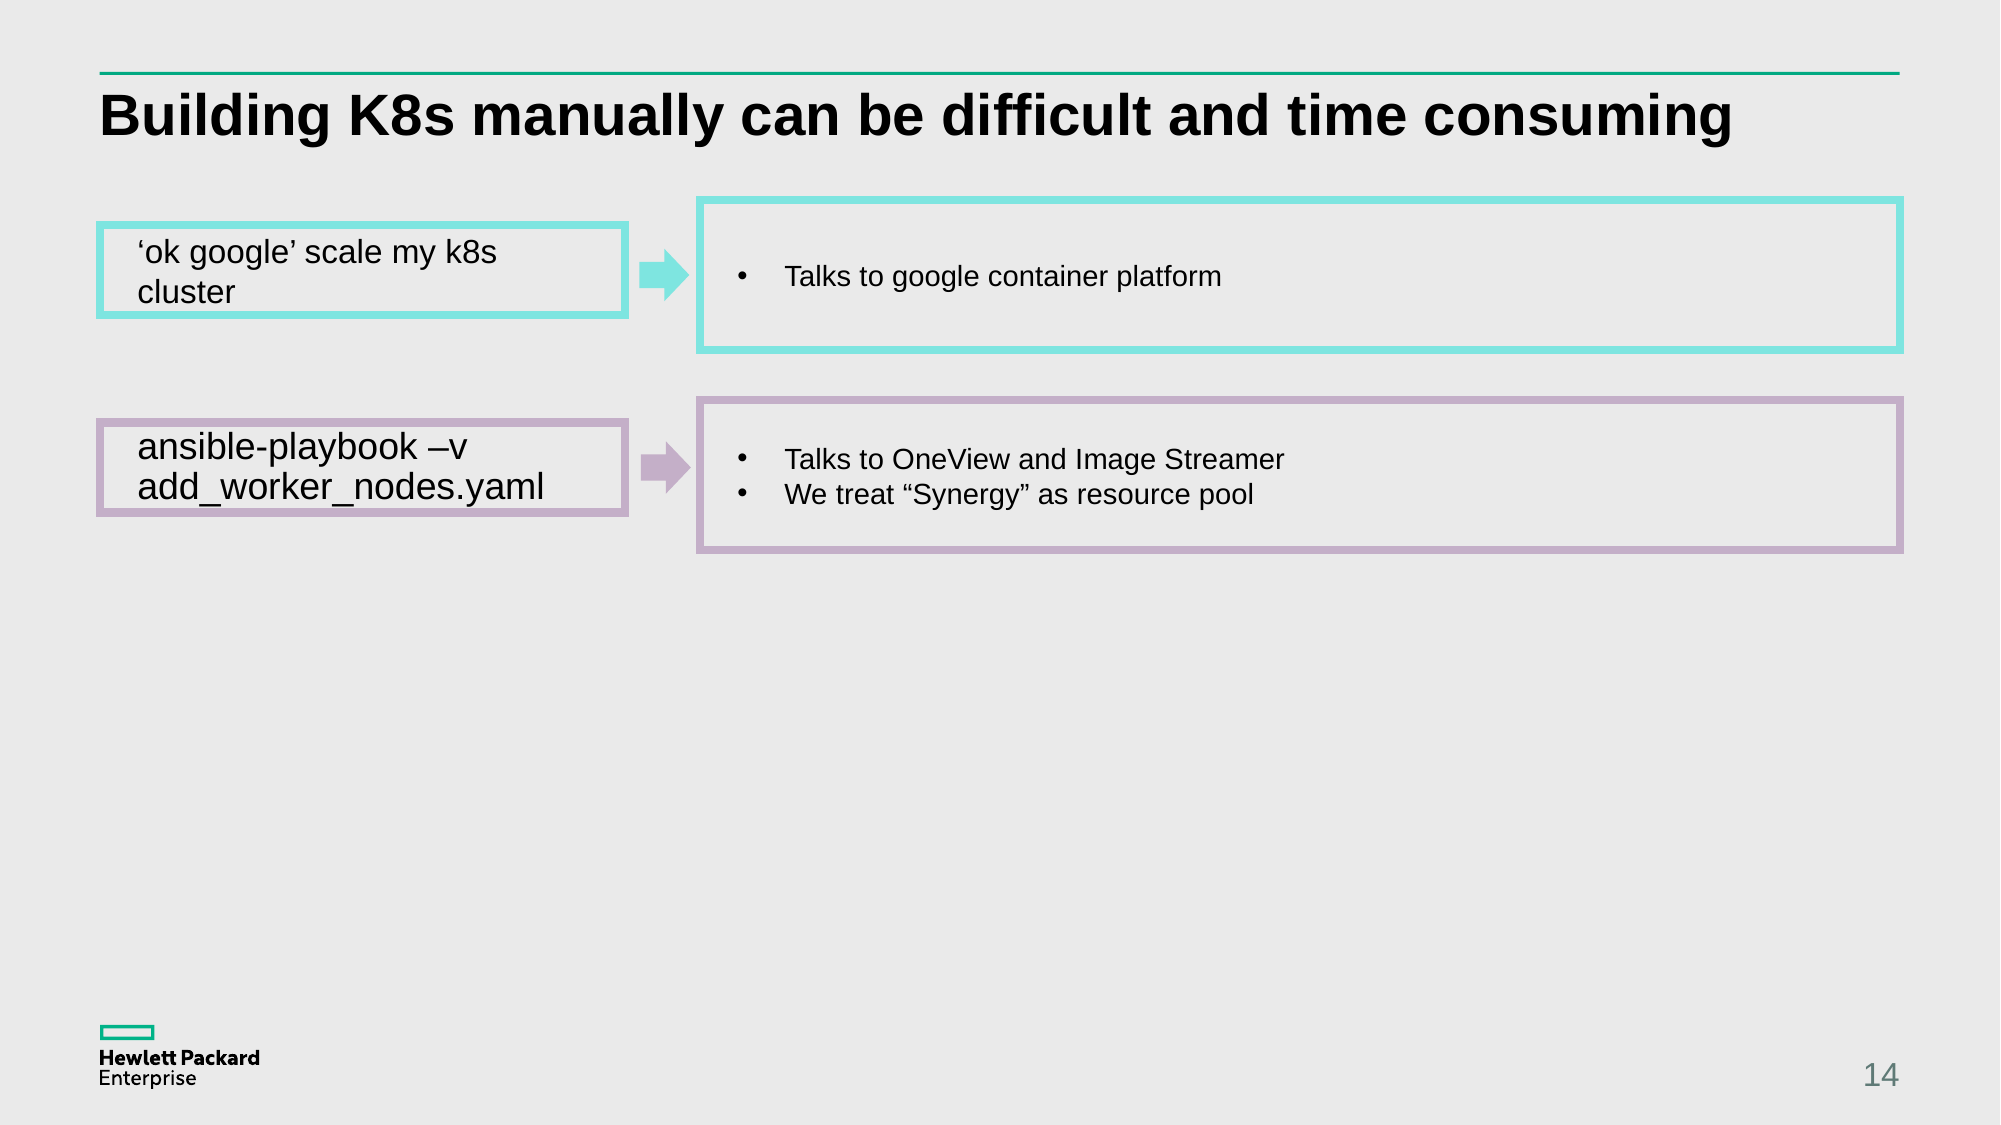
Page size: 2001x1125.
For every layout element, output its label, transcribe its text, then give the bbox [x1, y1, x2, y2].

text_box Talks to OneView and Image Streamer We treat “Synergy” as resource pool [699, 399, 1901, 551]
text_box [638, 246, 691, 304]
text_box [639, 438, 693, 497]
text_box ansible-playbook –v add_worker_nodes.yaml [99, 421, 626, 513]
slide_number 14 [1812, 1054, 1900, 1093]
text_box ‘ok google’ scale my k8s cluster [99, 224, 626, 316]
title Building K8s manually can be difficult and time consuming [99, 85, 1900, 225]
text_box Talks to google container platform [699, 199, 1901, 351]
